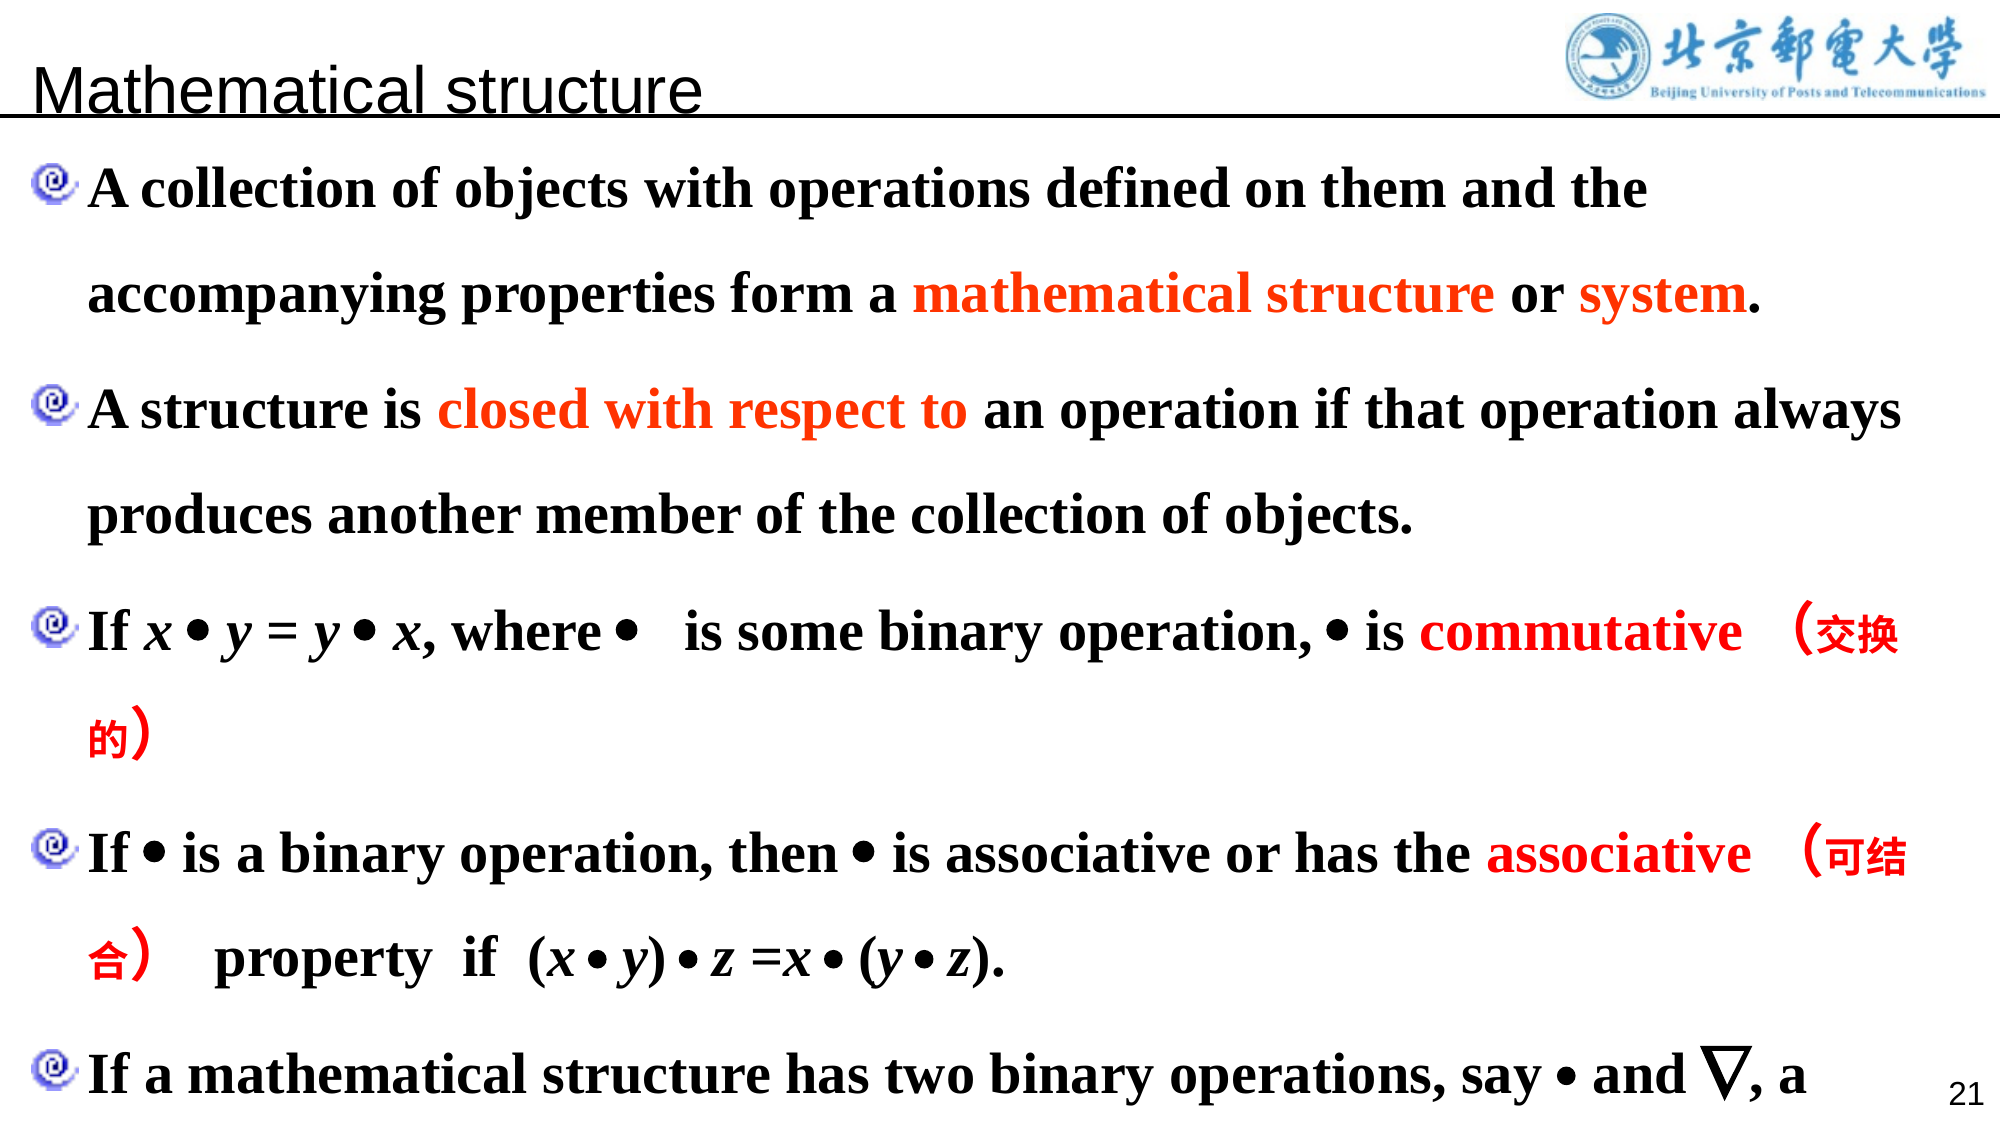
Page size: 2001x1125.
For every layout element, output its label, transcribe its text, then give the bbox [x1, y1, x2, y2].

picture [31, 606, 79, 648]
picture [31, 828, 79, 869]
picture [31, 384, 79, 426]
text_box Mathematical structure [16, 0, 1830, 106]
text_box A collection of objects with operations defined on them and the accompanying properties form a mathematical structure or system. A structure is closed with respect to an operation if that operation always produces another member of the collection of objects. If x  y = y  x, where  is some binary operation,  is commutative（交换的） If  is a binary operation, then  is associative or has the associative（可结合） property if (x  y)  z =x  (y  z). If a mathematical structure has two binary operations, say  and , a distributive property has the following pattern: x (y  z)= (x  y) (x  z). [16, 106, 2000, 916]
picture [1830, 13, 1988, 101]
picture [31, 163, 79, 205]
picture [31, 1049, 79, 1091]
